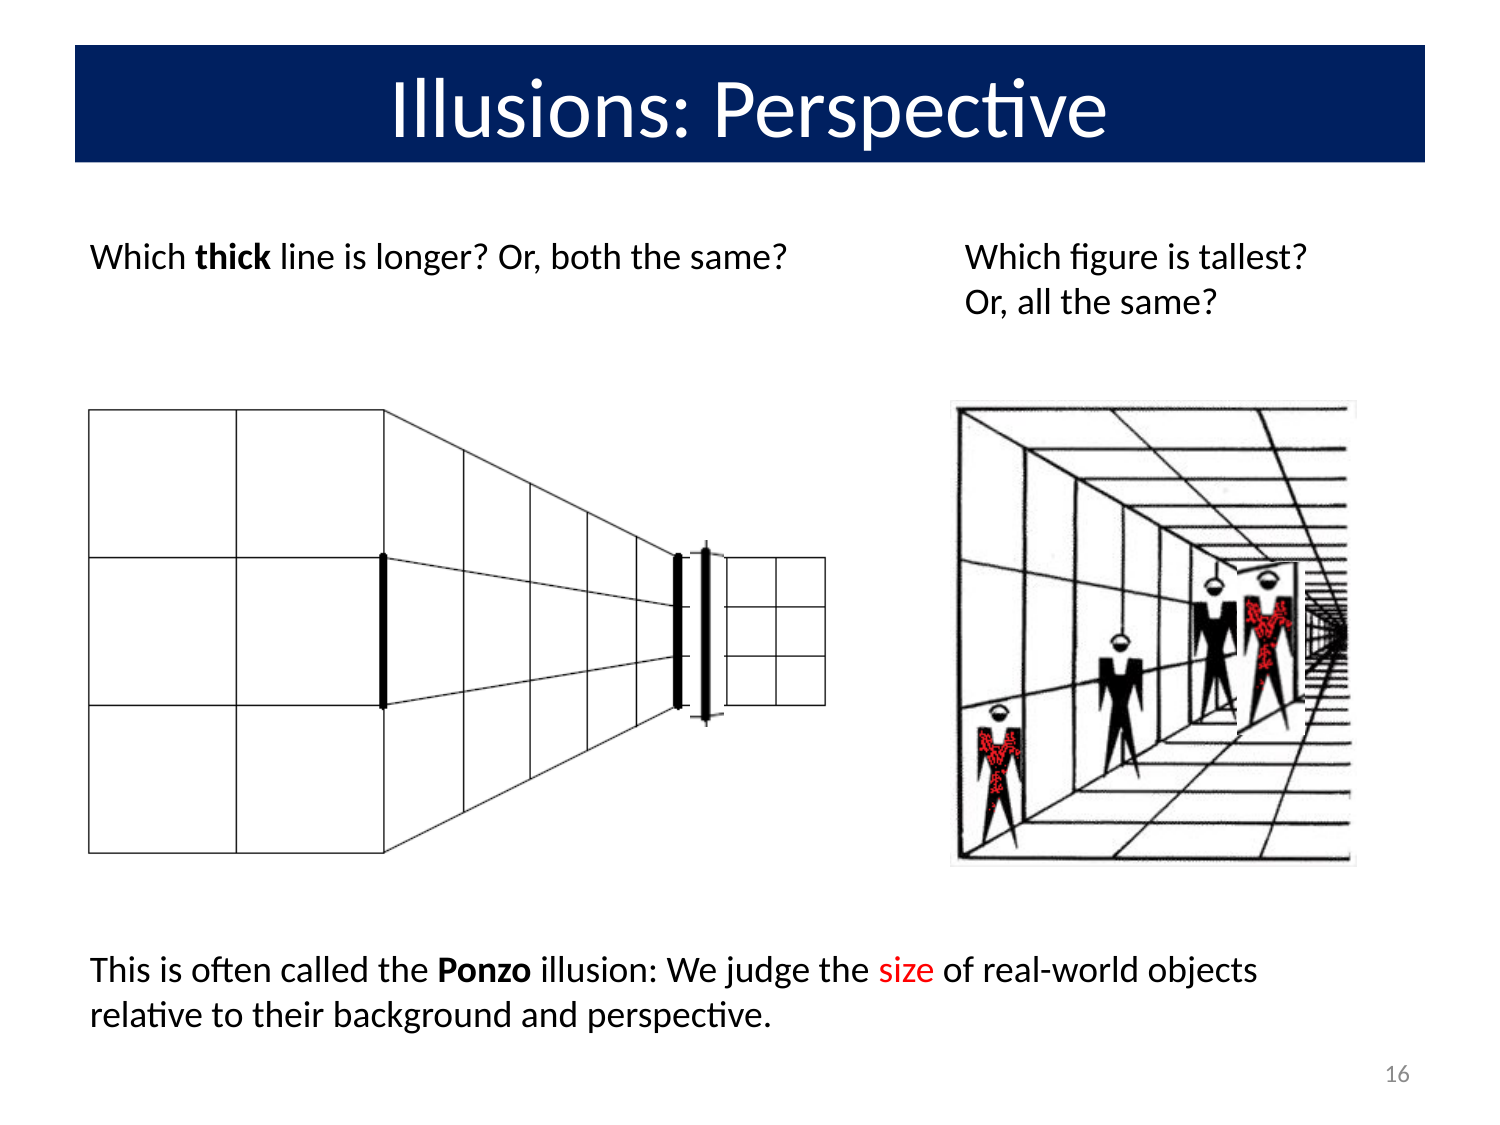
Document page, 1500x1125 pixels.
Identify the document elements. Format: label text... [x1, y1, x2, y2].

title Illusions: Perspective [75, 45, 1425, 163]
text_box This is often called the Ponzo illusion: We judge the size of real-world objects relative to their background and perspective. [75, 937, 1369, 1043]
text_box Which figure is tallest? Or, all the same? [949, 224, 1413, 330]
picture [74, 400, 838, 866]
slide_number 16 [1074, 1042, 1425, 1103]
picture [949, 400, 1357, 867]
text_box Which thick line is longer? Or, both the same? [75, 224, 838, 285]
